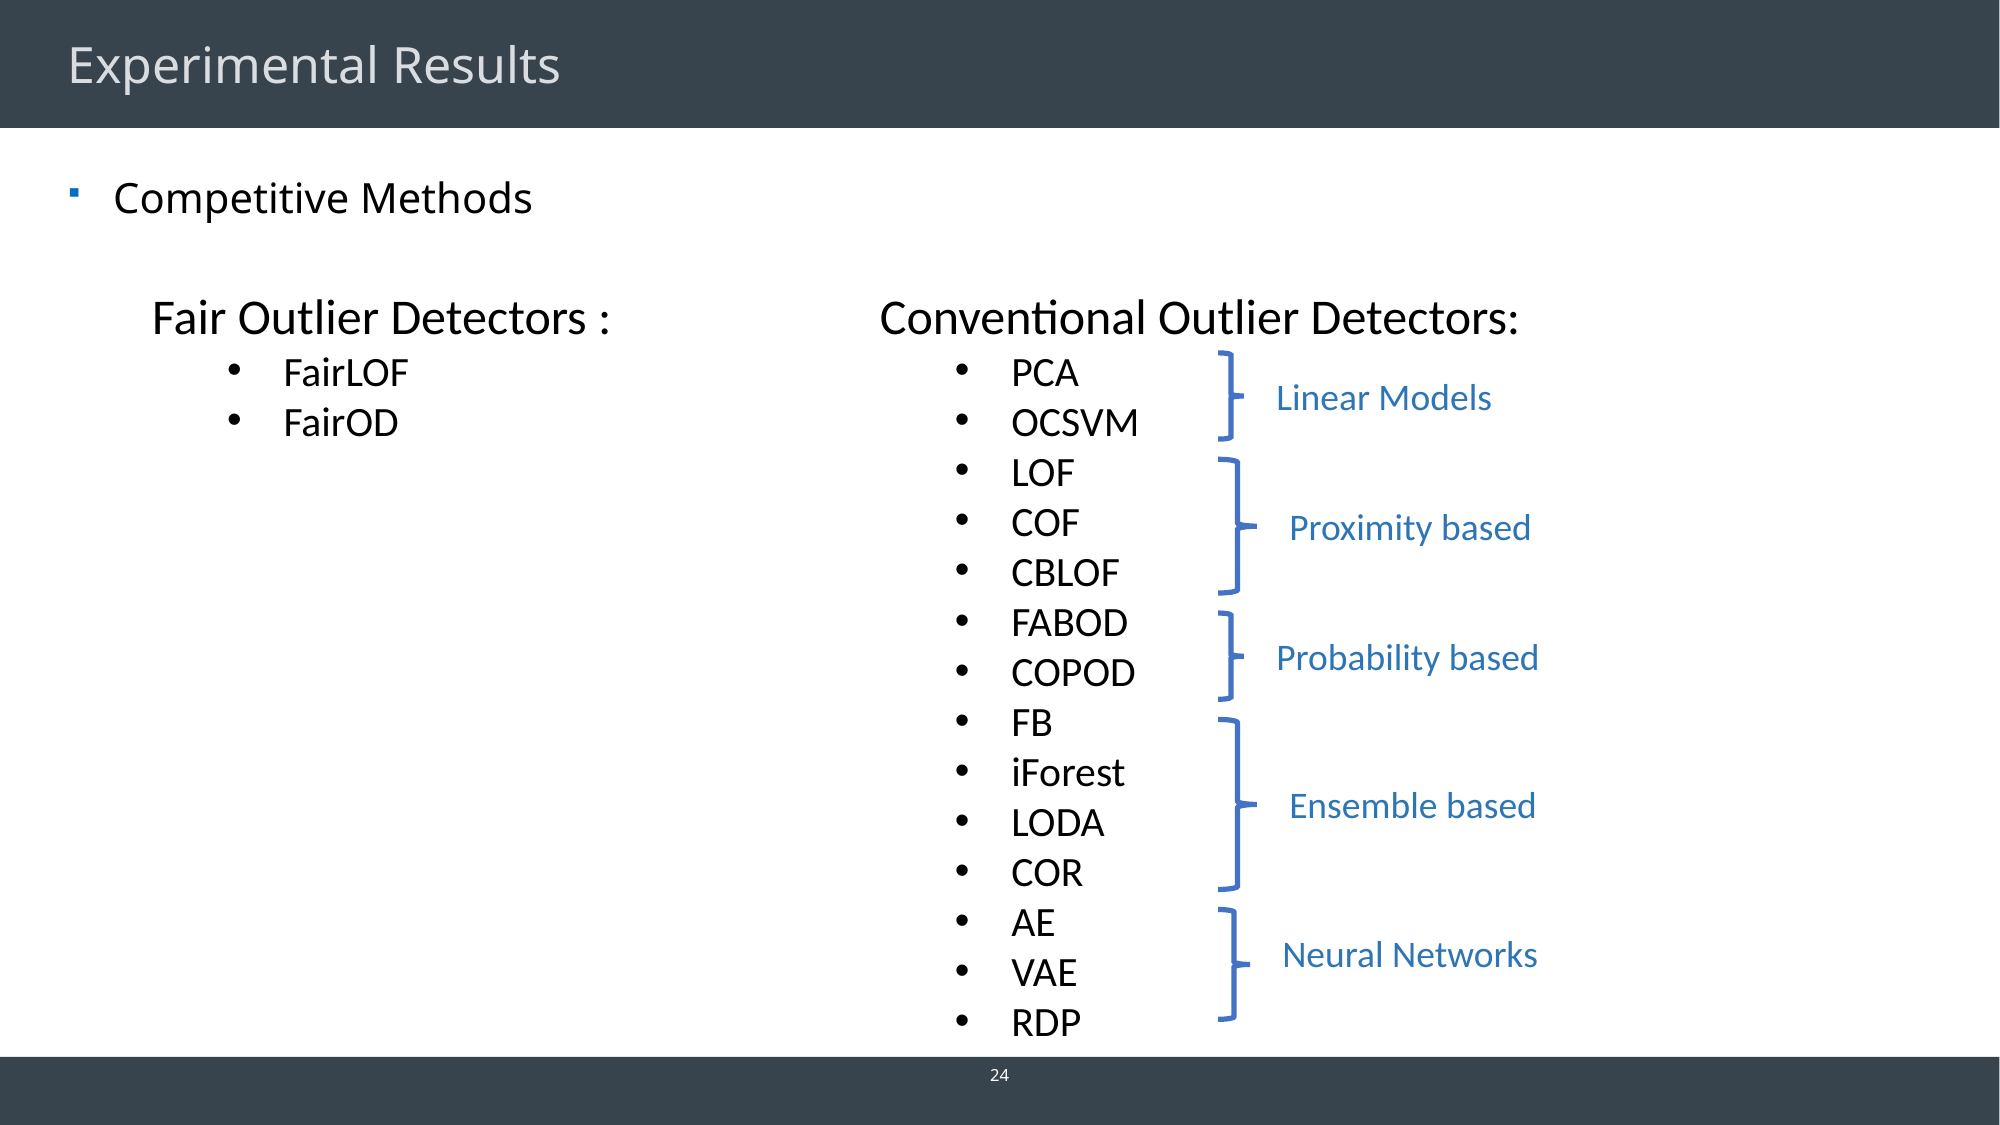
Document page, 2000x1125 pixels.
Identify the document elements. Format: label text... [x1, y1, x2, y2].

list Competitive Methods [49, 162, 1950, 1013]
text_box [1217, 612, 1581, 700]
text_box Fair Outlier Detectors : FairLOF FairOD [137, 277, 956, 513]
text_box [1217, 909, 1587, 1020]
text_box Conventional Outlier Detectors: PCA OCSVM LOF COF CBLOF FABOD COPOD FB iForest LODA COR AE VAE RDP [865, 277, 1684, 1113]
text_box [1217, 352, 1542, 440]
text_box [1217, 458, 1555, 594]
title Experimental Results [49, 30, 1950, 98]
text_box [1217, 719, 1555, 890]
